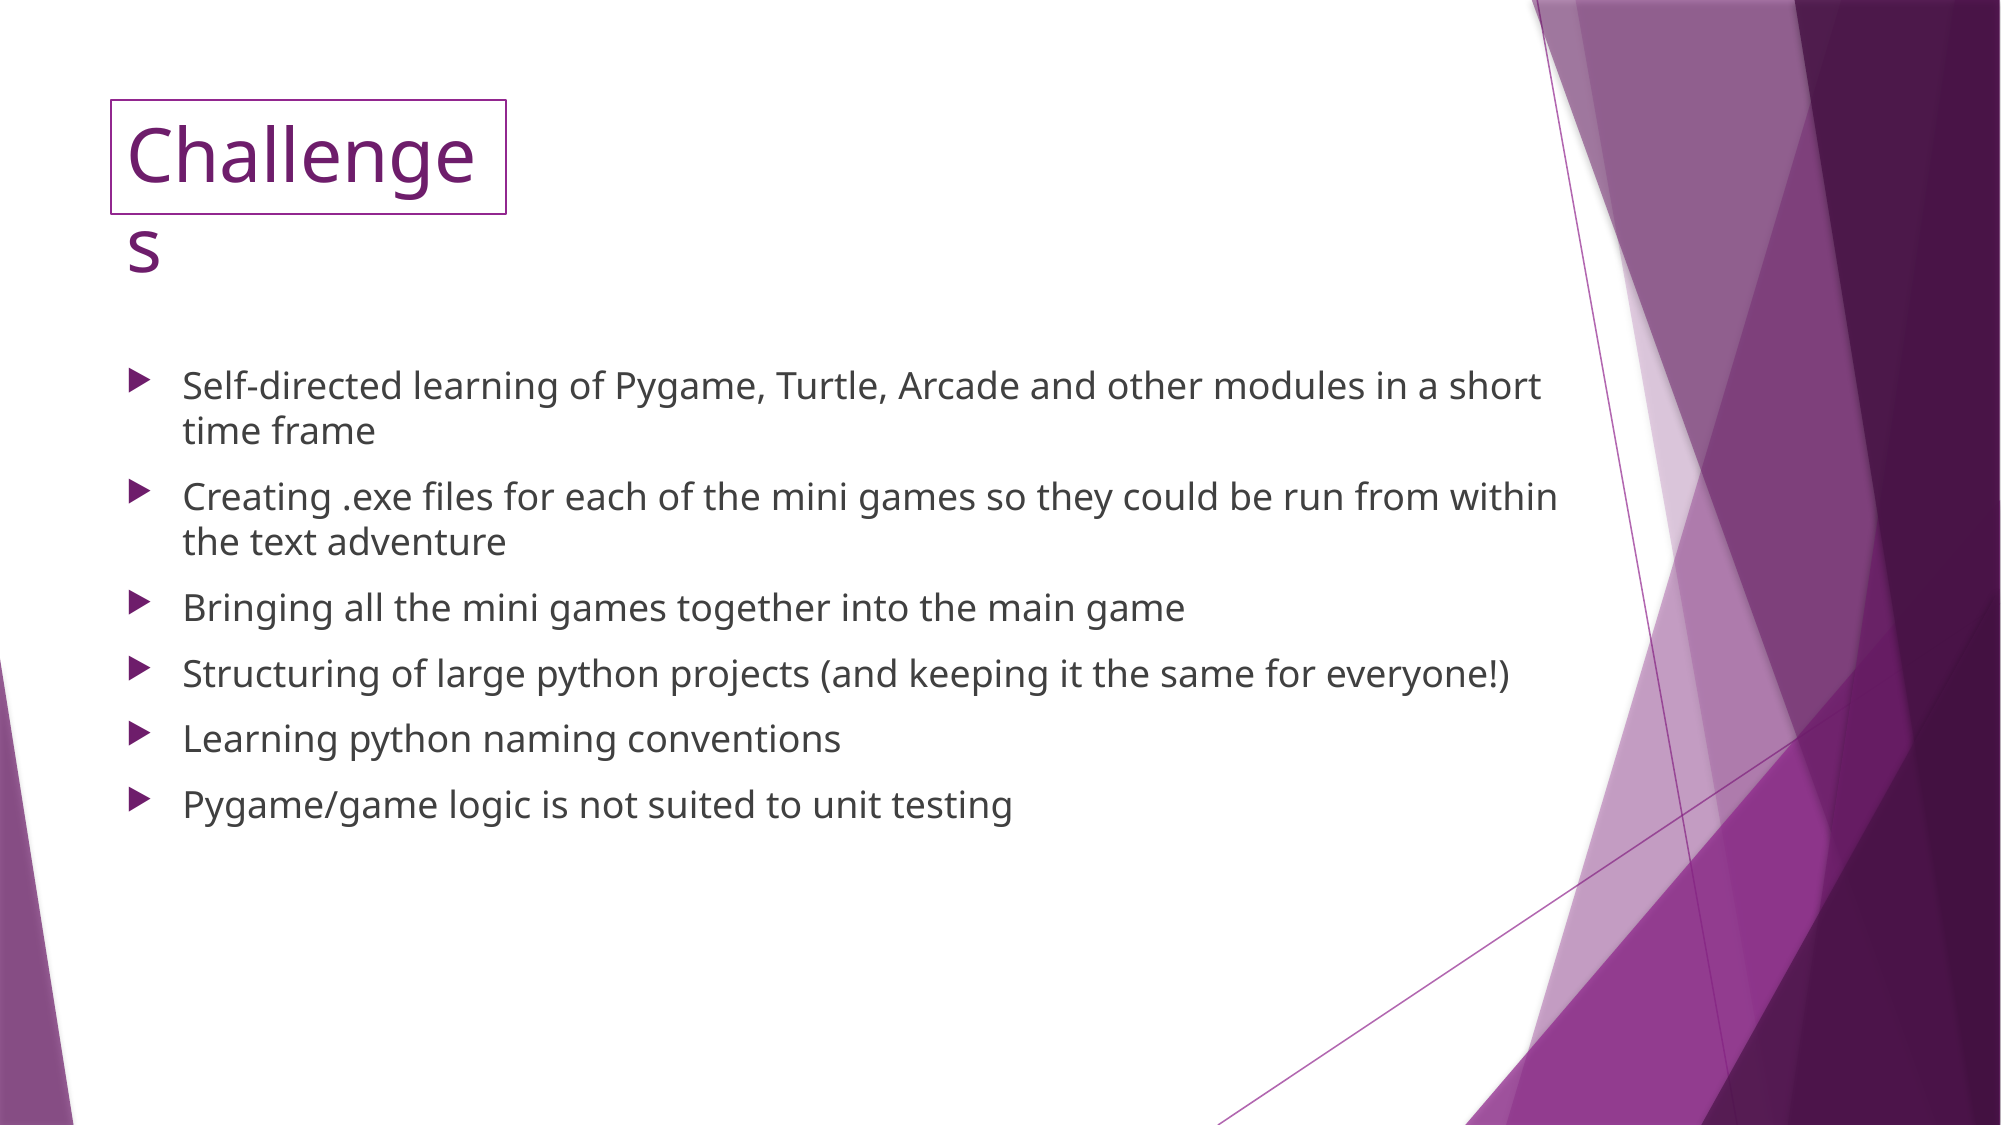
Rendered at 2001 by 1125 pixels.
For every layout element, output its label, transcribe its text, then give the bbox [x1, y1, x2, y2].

title Challenges [111, 99, 507, 214]
list Self-directed learning of Pygame, Turtle, Arcade and other modules in a short time frame Creating .exe files for each of the mini games so they could be run from within the text adventure Bringing all the mini games together into the main game Structuring of large python projects (and keeping it the same for everyone!) Learning python naming conventions Pygame/game logic is not suited to unit testing [111, 354, 1597, 992]
